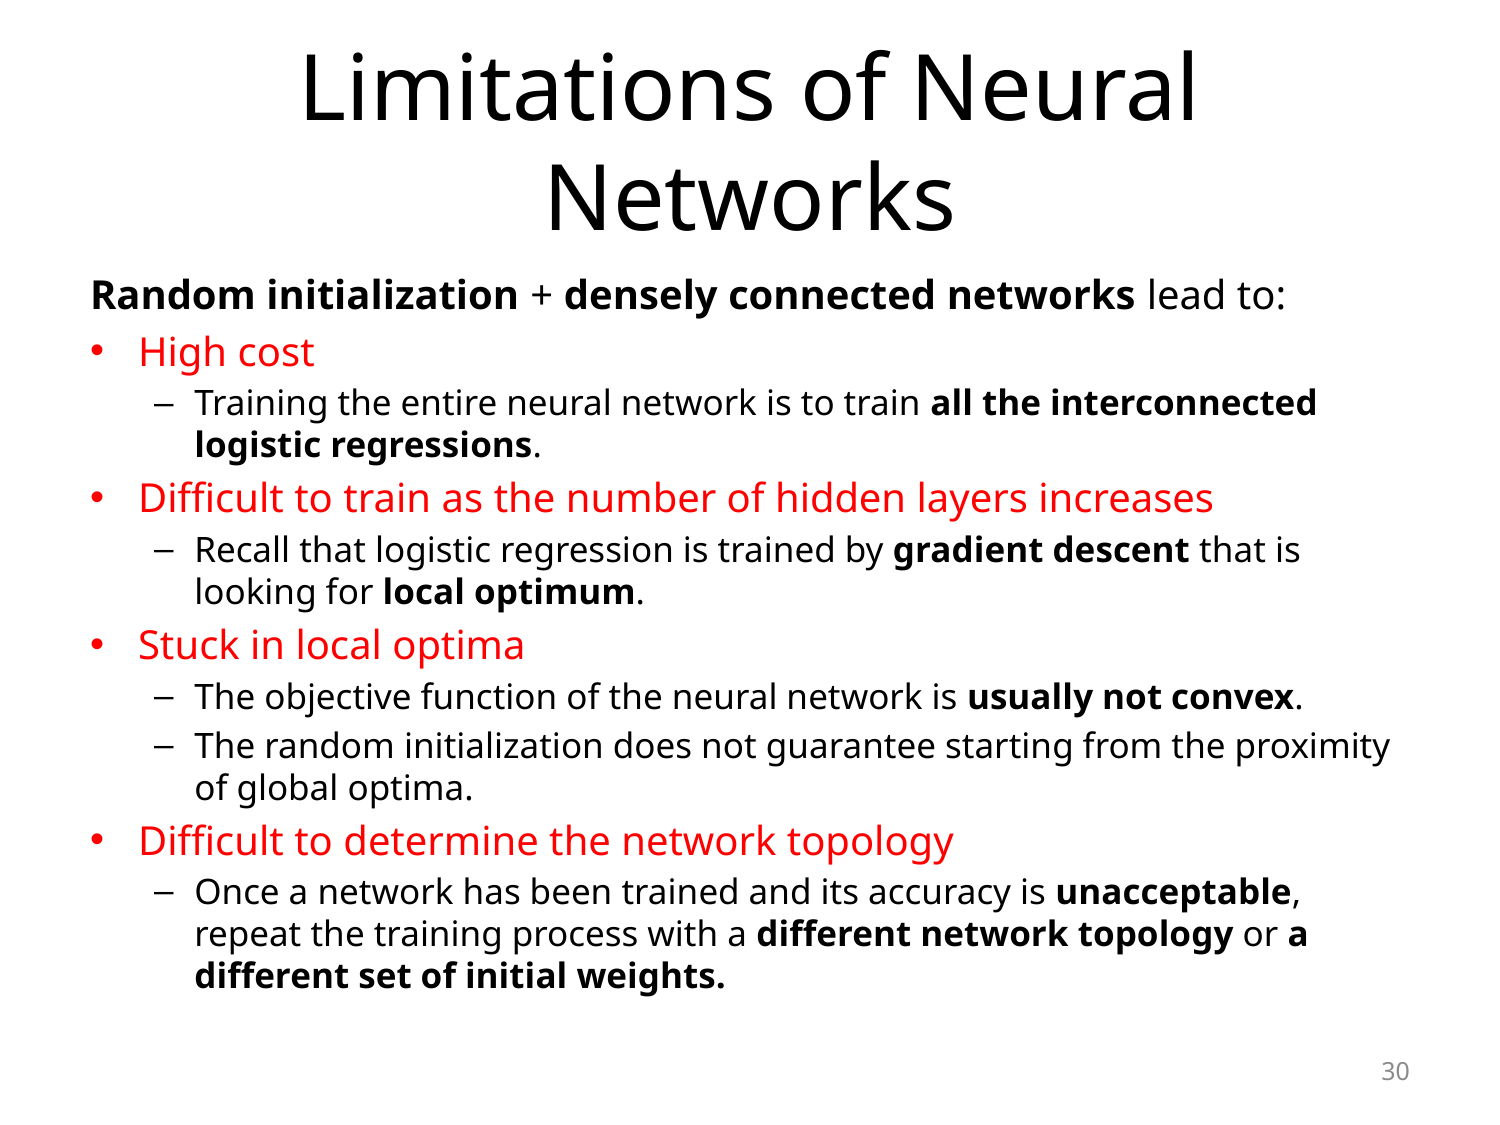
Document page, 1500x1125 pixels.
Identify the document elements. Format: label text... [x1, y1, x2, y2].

list Random initialization + densely connected networks lead to: High cost Training the entire neural network is to train all the interconnected logistic regressions. Difficult to train as the number of hidden layers increases Recall that logistic regression is trained by gradient descent that is looking for local optimum. Stuck in local optima The objective function of the neural network is usually not convex. The random initialization does not guarantee starting from the proximity of global optima. Difficult to determine the network topology Once a network has been trained and its accuracy is unacceptable, repeat the training process with a different network topology or a different set of initial weights. [75, 262, 1425, 1005]
slide_number 30 [1074, 1042, 1425, 1103]
title Limitations of Neural Networks [75, 45, 1425, 233]
